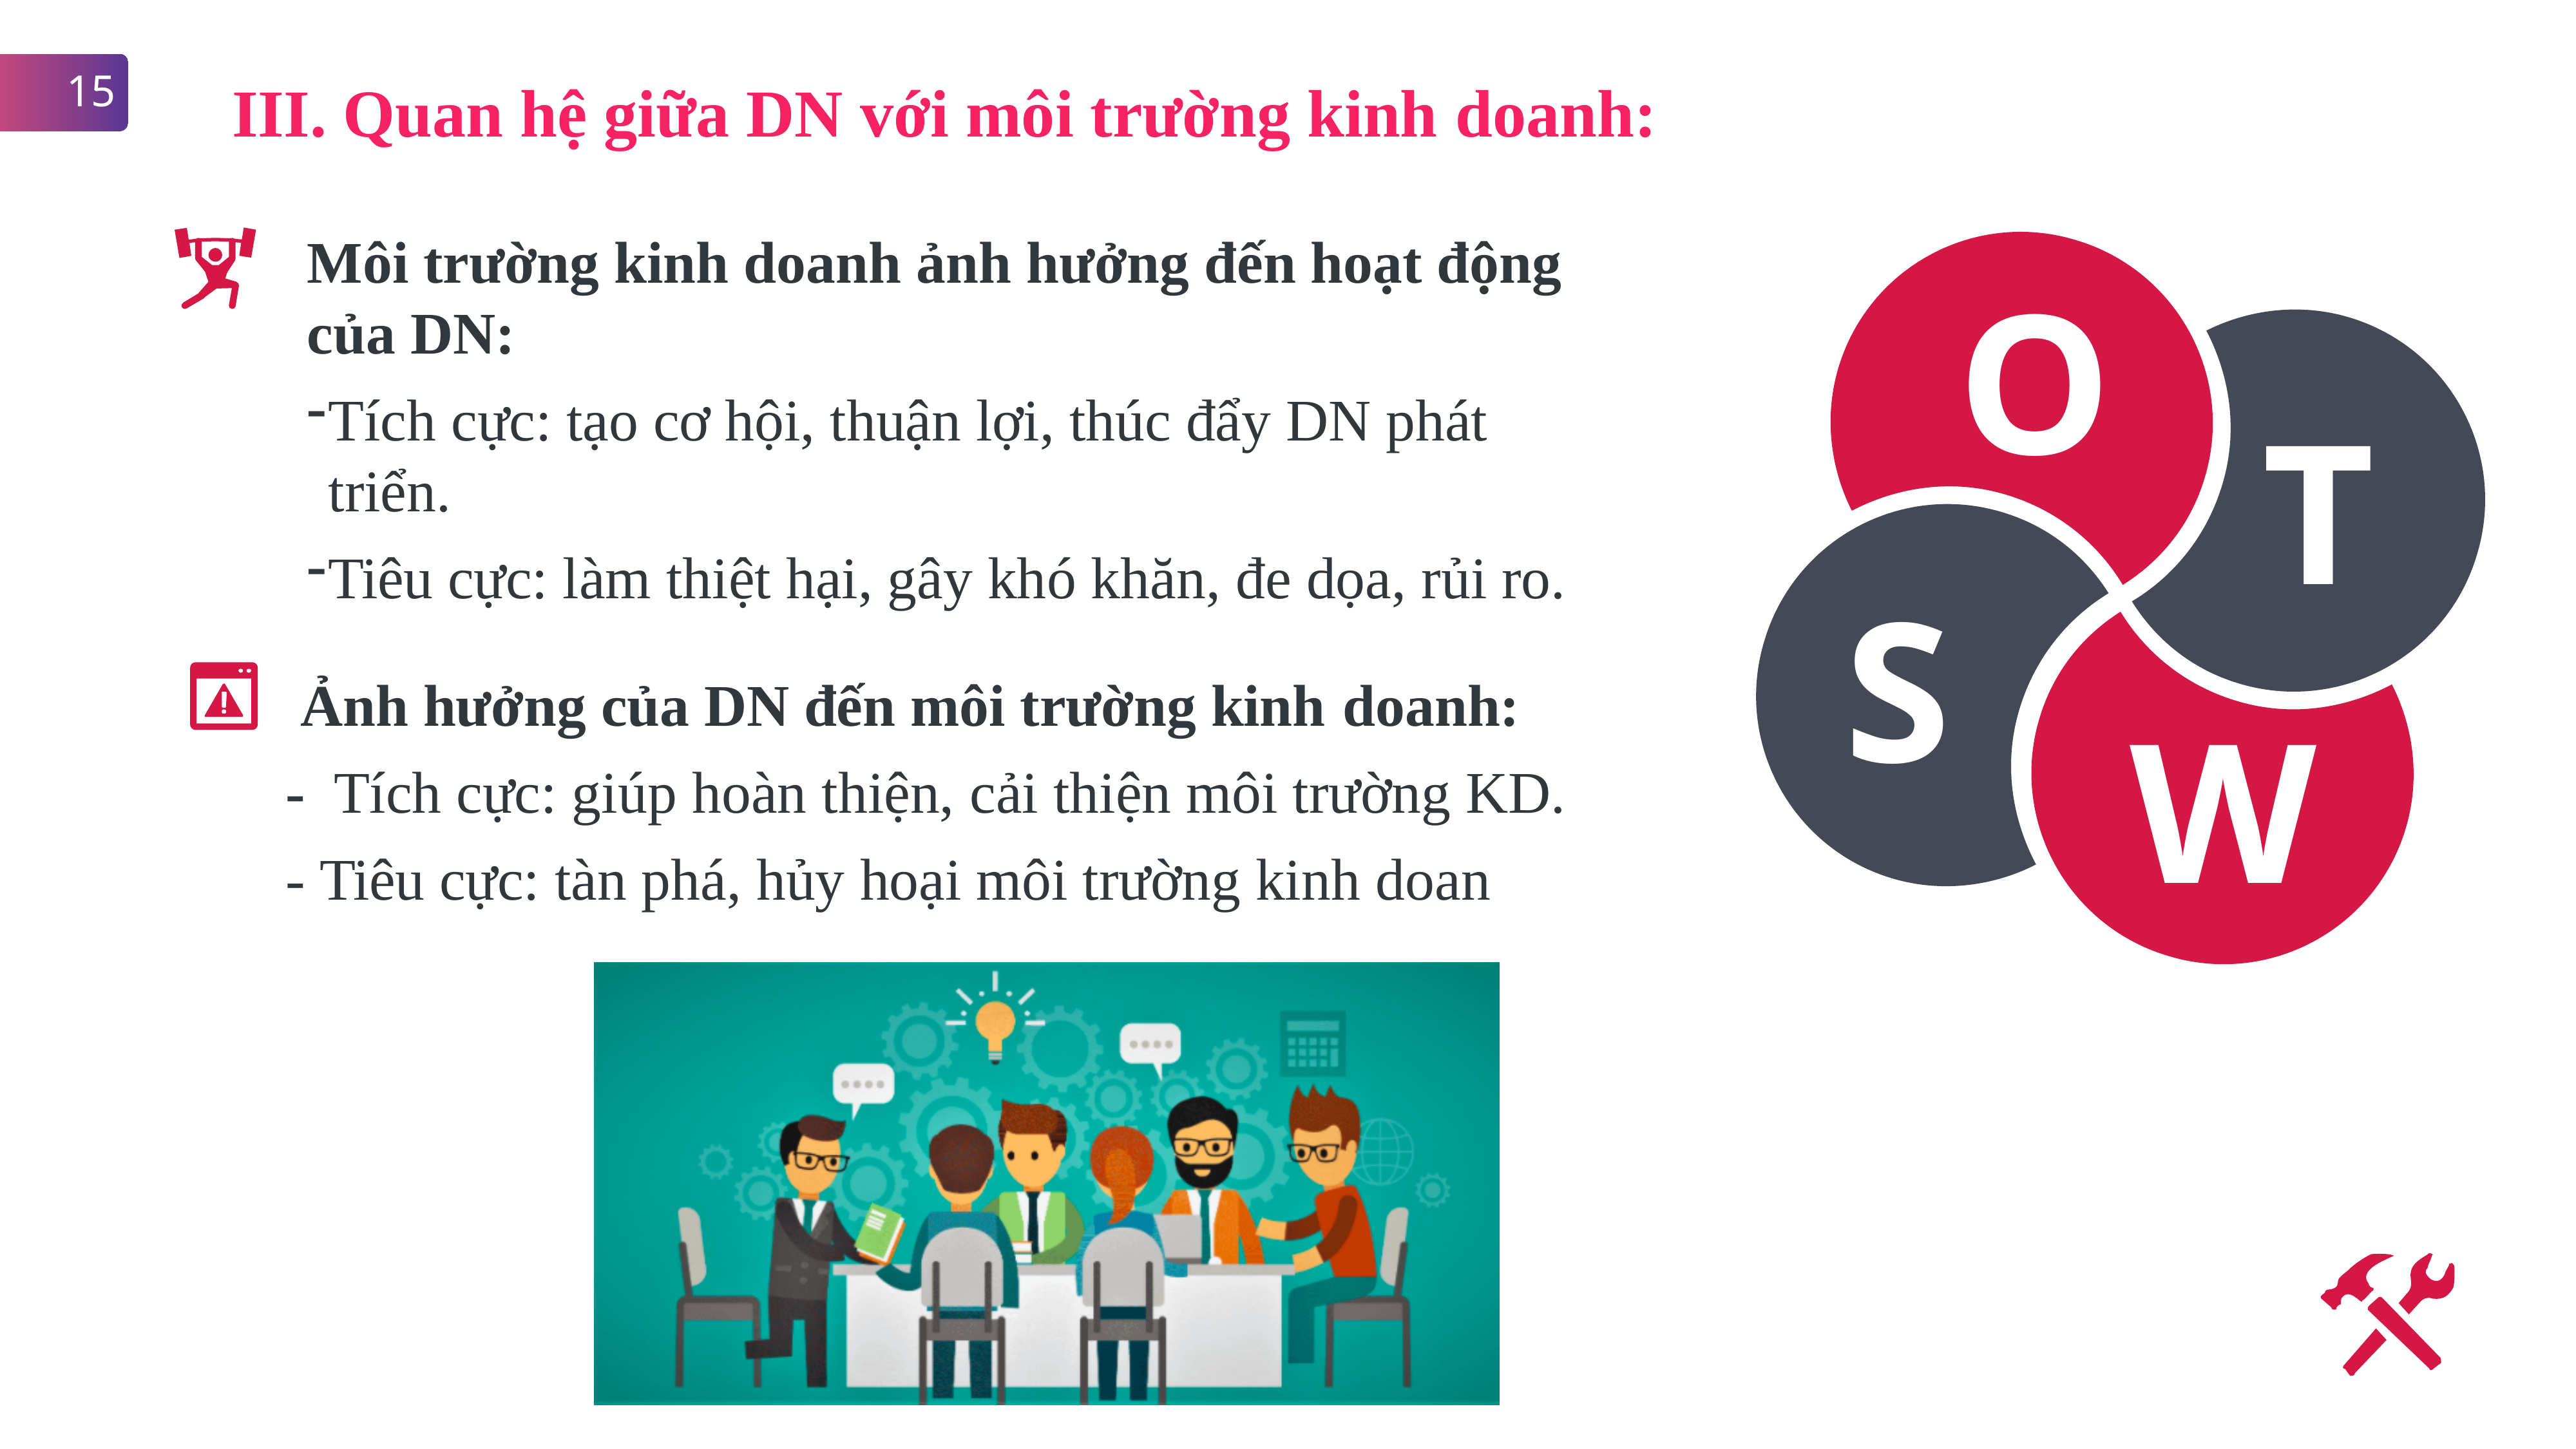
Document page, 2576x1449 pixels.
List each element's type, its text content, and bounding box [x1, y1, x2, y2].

text_box III. Quan hệ giữa DN với môi trường kinh doanh: [221, 64, 1728, 227]
text_box [2320, 1253, 2394, 1310]
slide_number 15 [0, 53, 129, 131]
text_box Ảnh hưởng của DN đến môi trường kinh doanh: - Tích cực: giúp hoàn thiện, cải thiện môi trường KD. - Tiêu cực: tàn phá, hủy hoại môi trường kinh doan [258, 662, 1600, 916]
picture [594, 962, 1500, 1405]
text_box [190, 662, 258, 730]
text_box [1724, 200, 2517, 996]
text_box [175, 227, 256, 309]
text_box [2398, 1253, 2455, 1314]
text_box Môi trường kinh doanh ảnh hưởng đến hoạt động của DN: Tích cực: tạo cơ hội, thuận lợi, thúc đẩy DN phát triển. Tiêu cực: làm thiệt hại, gây khó khăn, đe dọa, rủi ro. [288, 219, 1592, 615]
text_box [2343, 1328, 2387, 1376]
text_box [2367, 1296, 2441, 1370]
